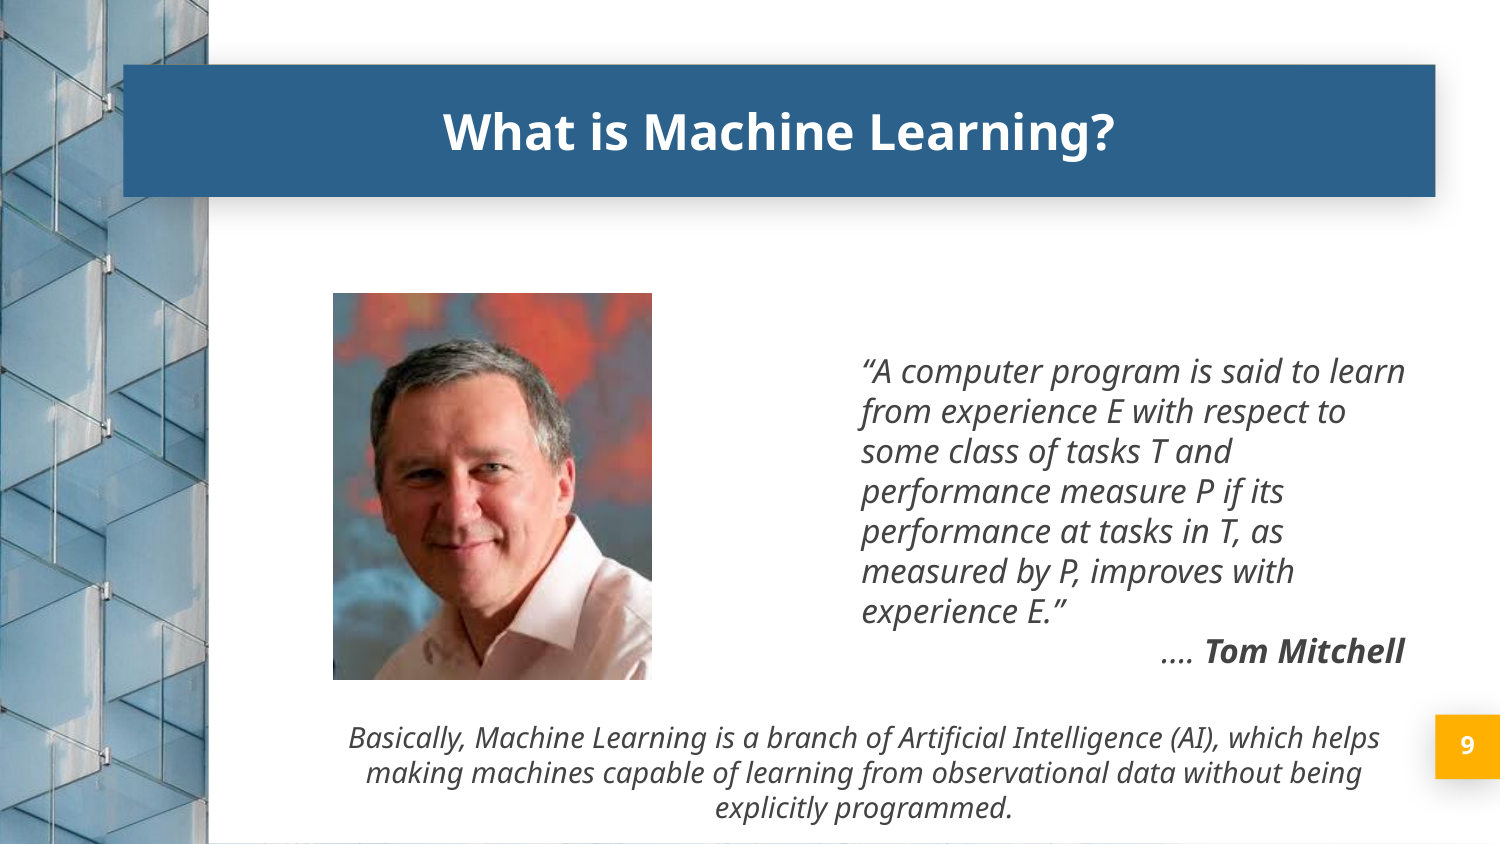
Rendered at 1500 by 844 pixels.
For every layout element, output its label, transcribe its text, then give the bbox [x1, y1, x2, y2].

picture [0, 0, 208, 844]
slide_number 9 [1436, 714, 1500, 780]
title What is Machine Learning? [123, 64, 1436, 197]
text_box “A computer program is said to learn from experience E with respect to some class of tasks T and performance measure P if its performance at tasks in T, as measured by P, improves with experience E.” …. Tom Mitchell [831, 335, 1436, 638]
picture [332, 293, 653, 680]
text_box Basically, Machine Learning is a branch of Artificial Intelligence (AI), which helps making machines capable of learning from observational data without being explicitly programmed. [279, 711, 1436, 832]
